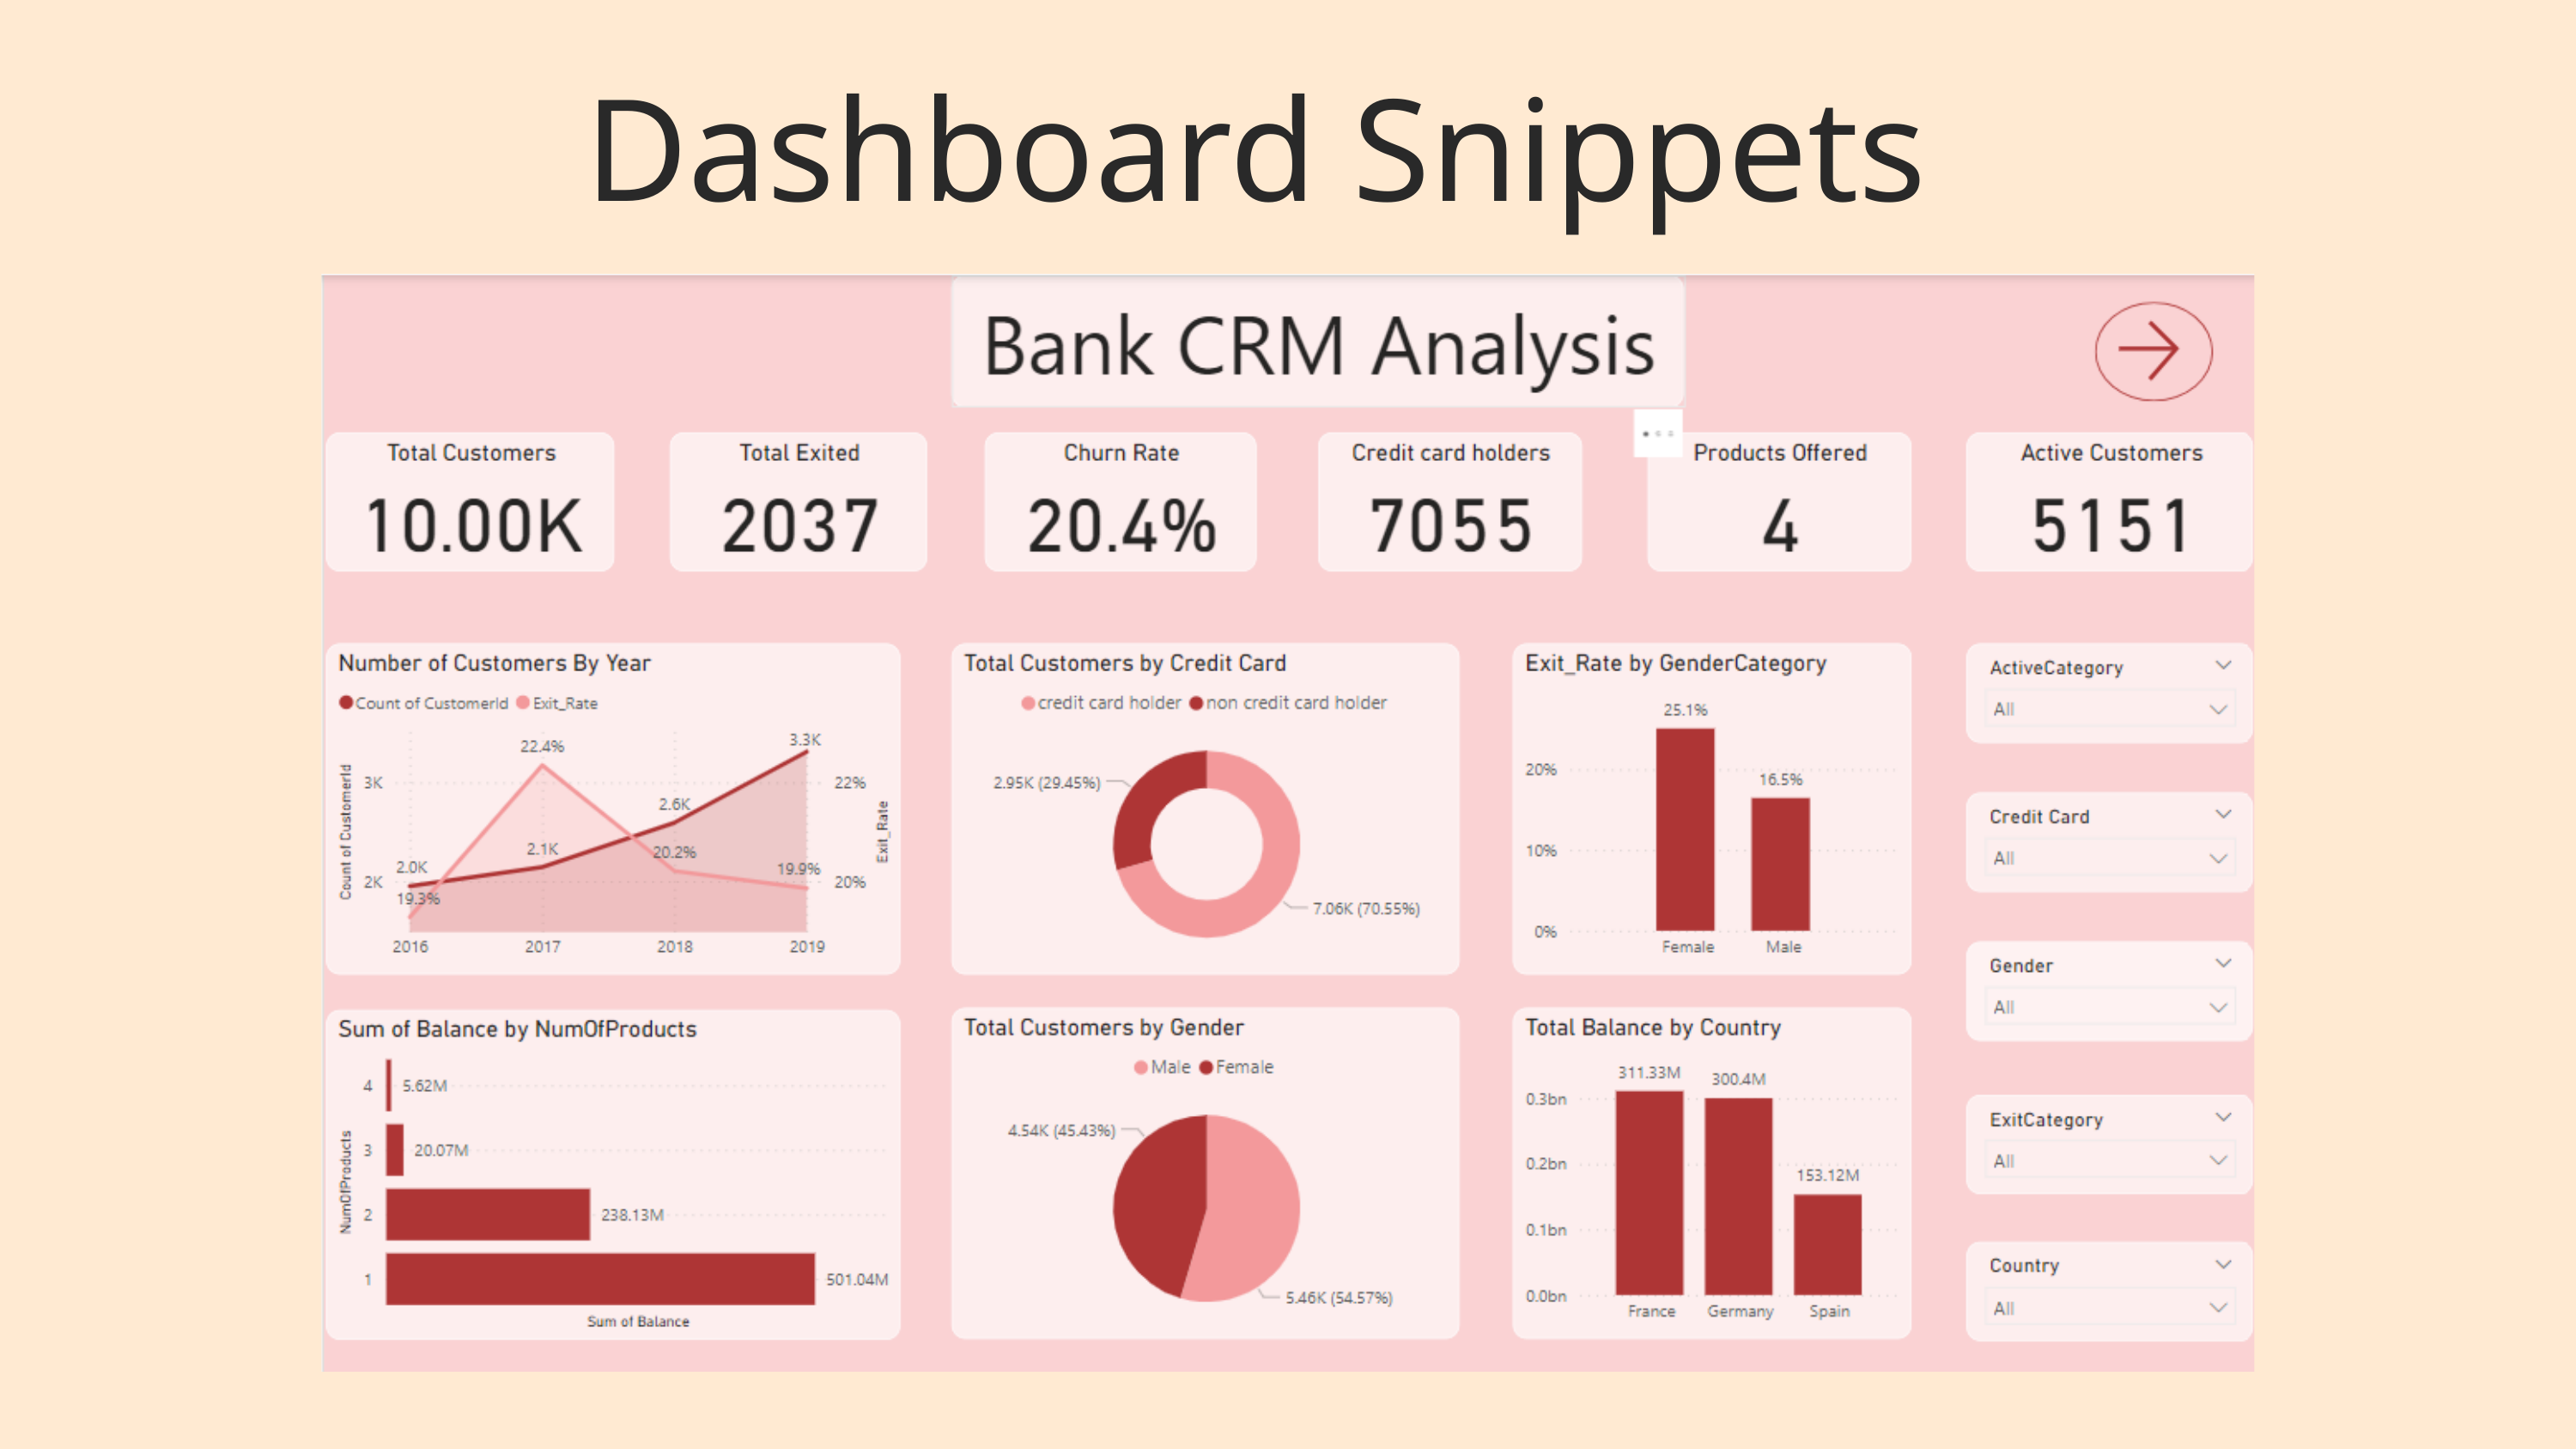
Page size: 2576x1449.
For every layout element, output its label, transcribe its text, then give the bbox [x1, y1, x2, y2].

text_box [321, 274, 2255, 1373]
text_box Dashboard Snippets [585, 60, 1991, 230]
